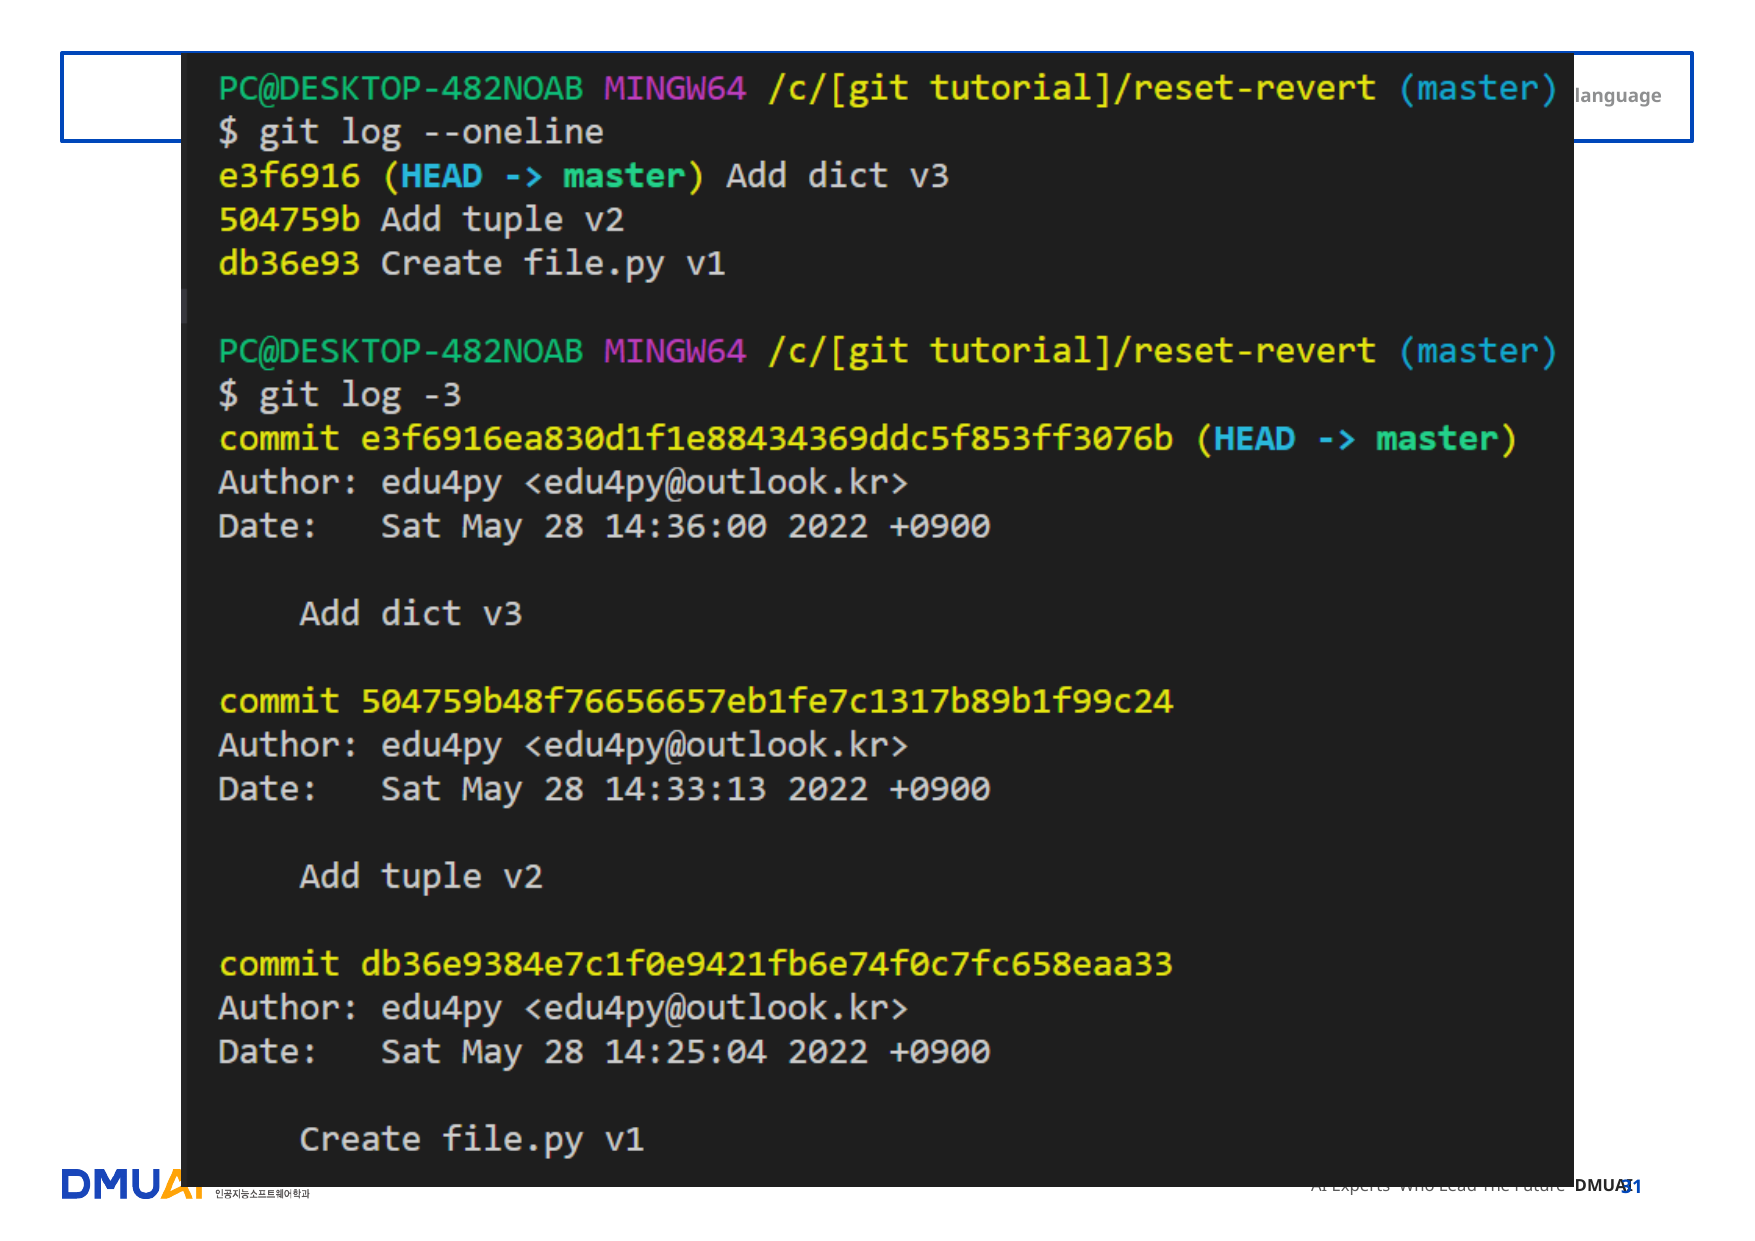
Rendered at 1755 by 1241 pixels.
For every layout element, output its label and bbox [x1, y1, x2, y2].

picture [62, 53, 1574, 1199]
